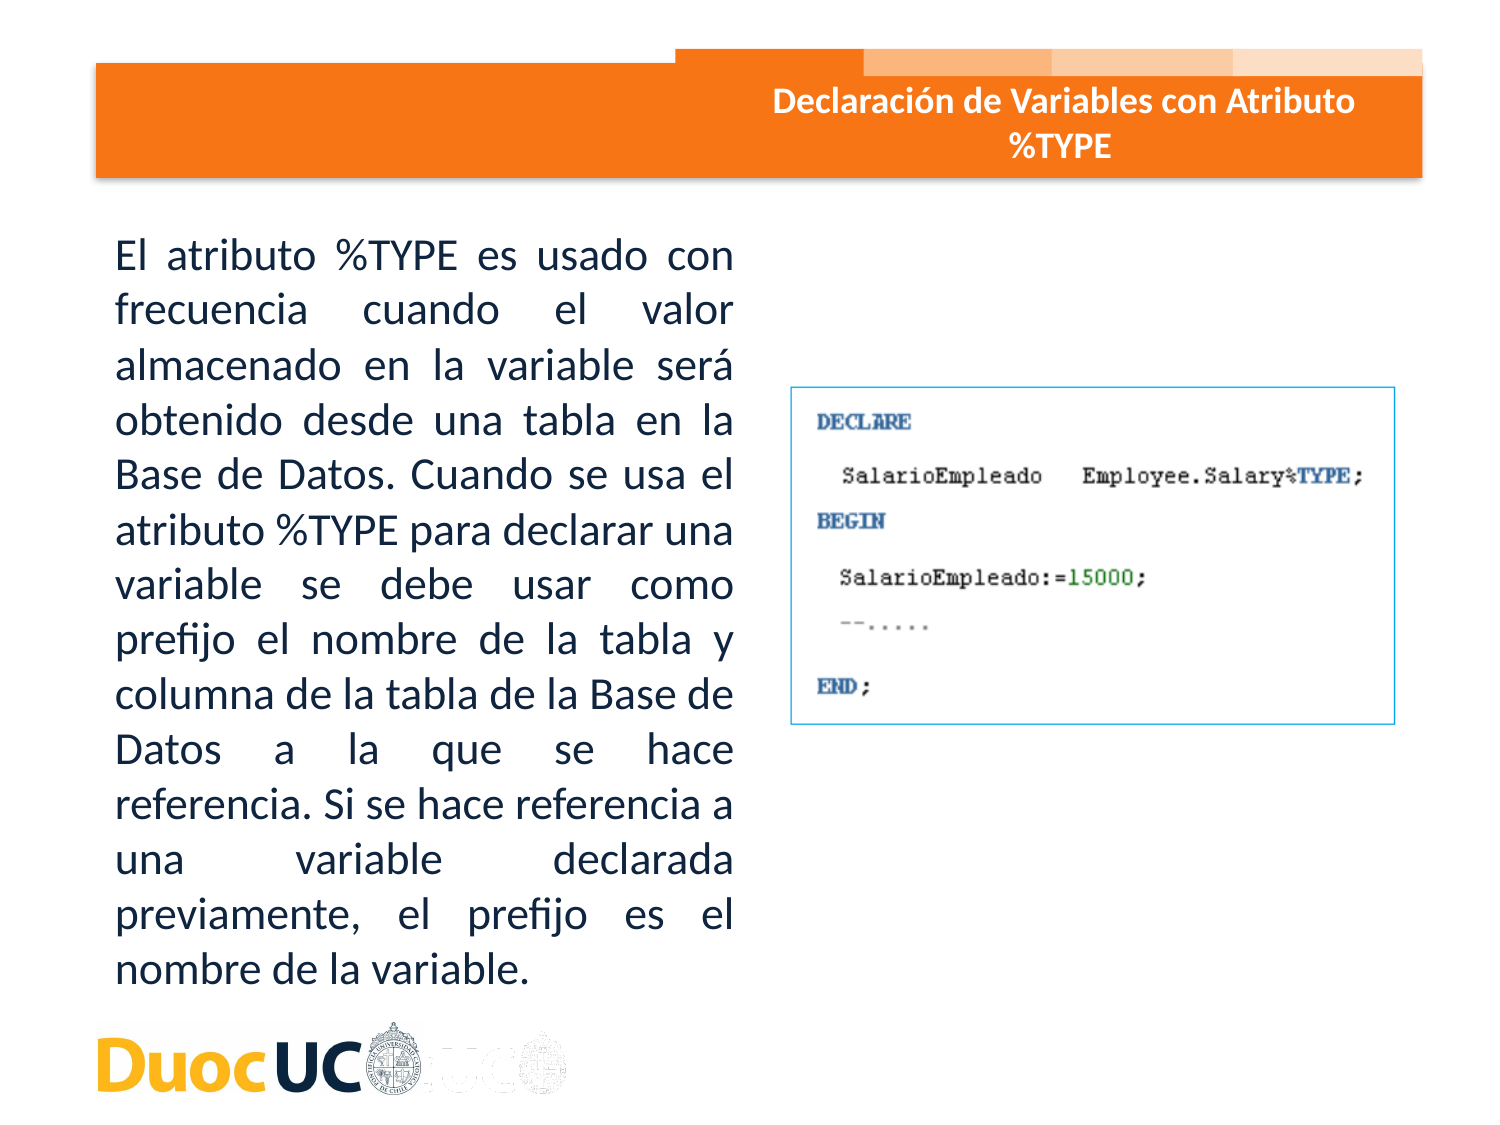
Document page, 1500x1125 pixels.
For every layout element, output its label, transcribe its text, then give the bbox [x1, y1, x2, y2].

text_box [783, 378, 1403, 738]
list El atributo %TYPE es usado con frecuencia cuando el valor almacenado en la variable será obtenido desde una tabla en la Base de Datos. Cuando se usa el atributo %TYPE para declarar una variable se debe usar como prefijo el nombre de la tabla y columna de la tabla de la Base de Datos a la que se hace referencia. Si se hace referencia a una variable declarada previamente, el prefijo es el nombre de la variable. [99, 216, 750, 625]
picture [96, 1021, 566, 1095]
text_box Declaración de Variables con Atributo %TYPE [712, 68, 1417, 174]
